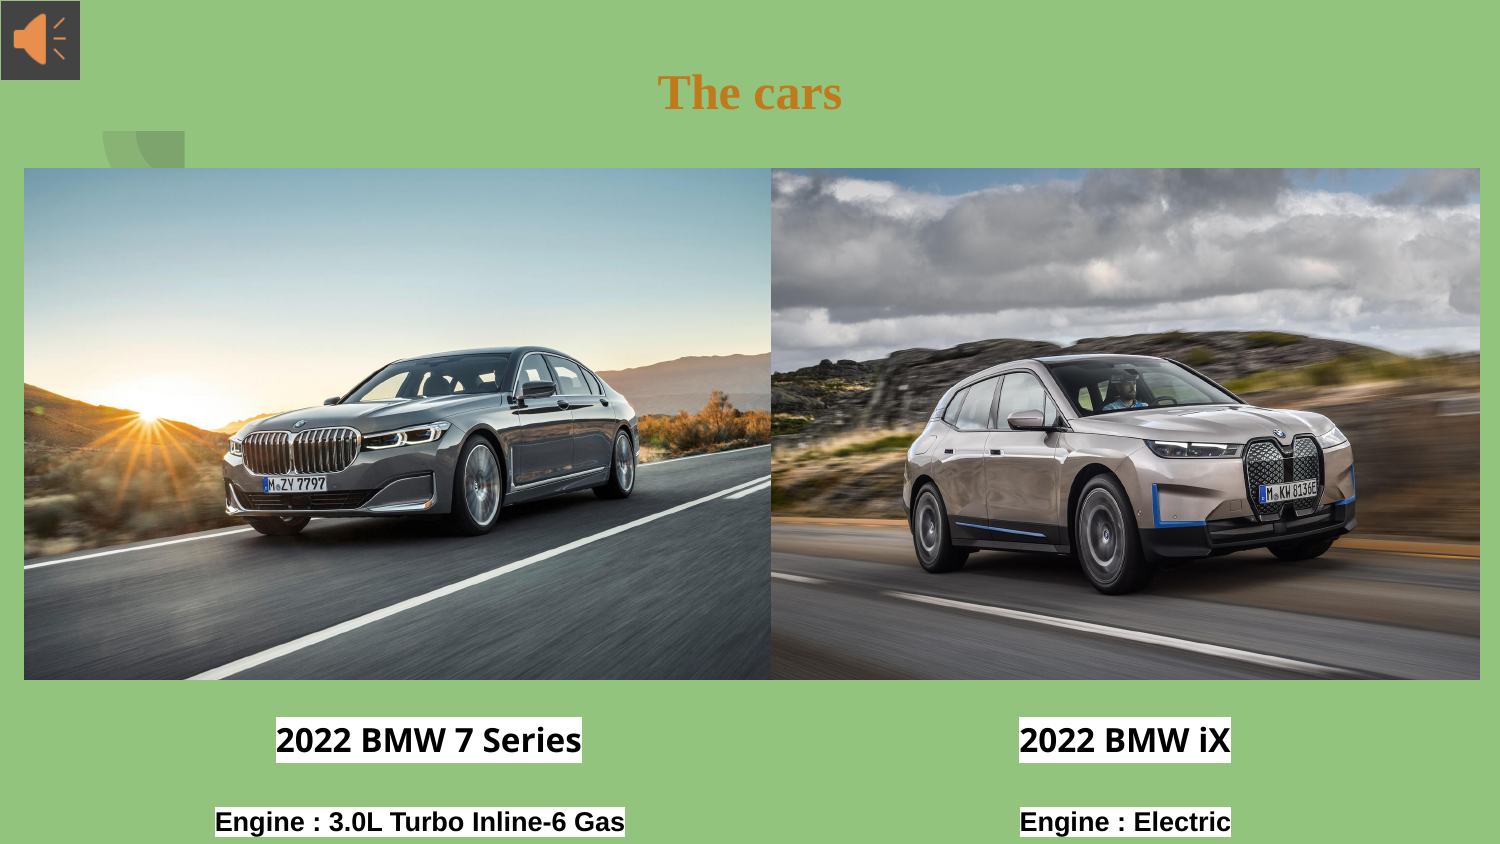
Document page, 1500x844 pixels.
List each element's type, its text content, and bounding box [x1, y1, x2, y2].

title The cars [51, 44, 1449, 144]
text_box 2022 BMW iX Engine : Electric [937, 704, 1313, 844]
picture [24, 168, 1480, 680]
picture [0, 0, 82, 82]
text_box 2022 BMW 7 Series Engine : 3.0L Turbo Inline-6 Gas [199, 704, 659, 844]
